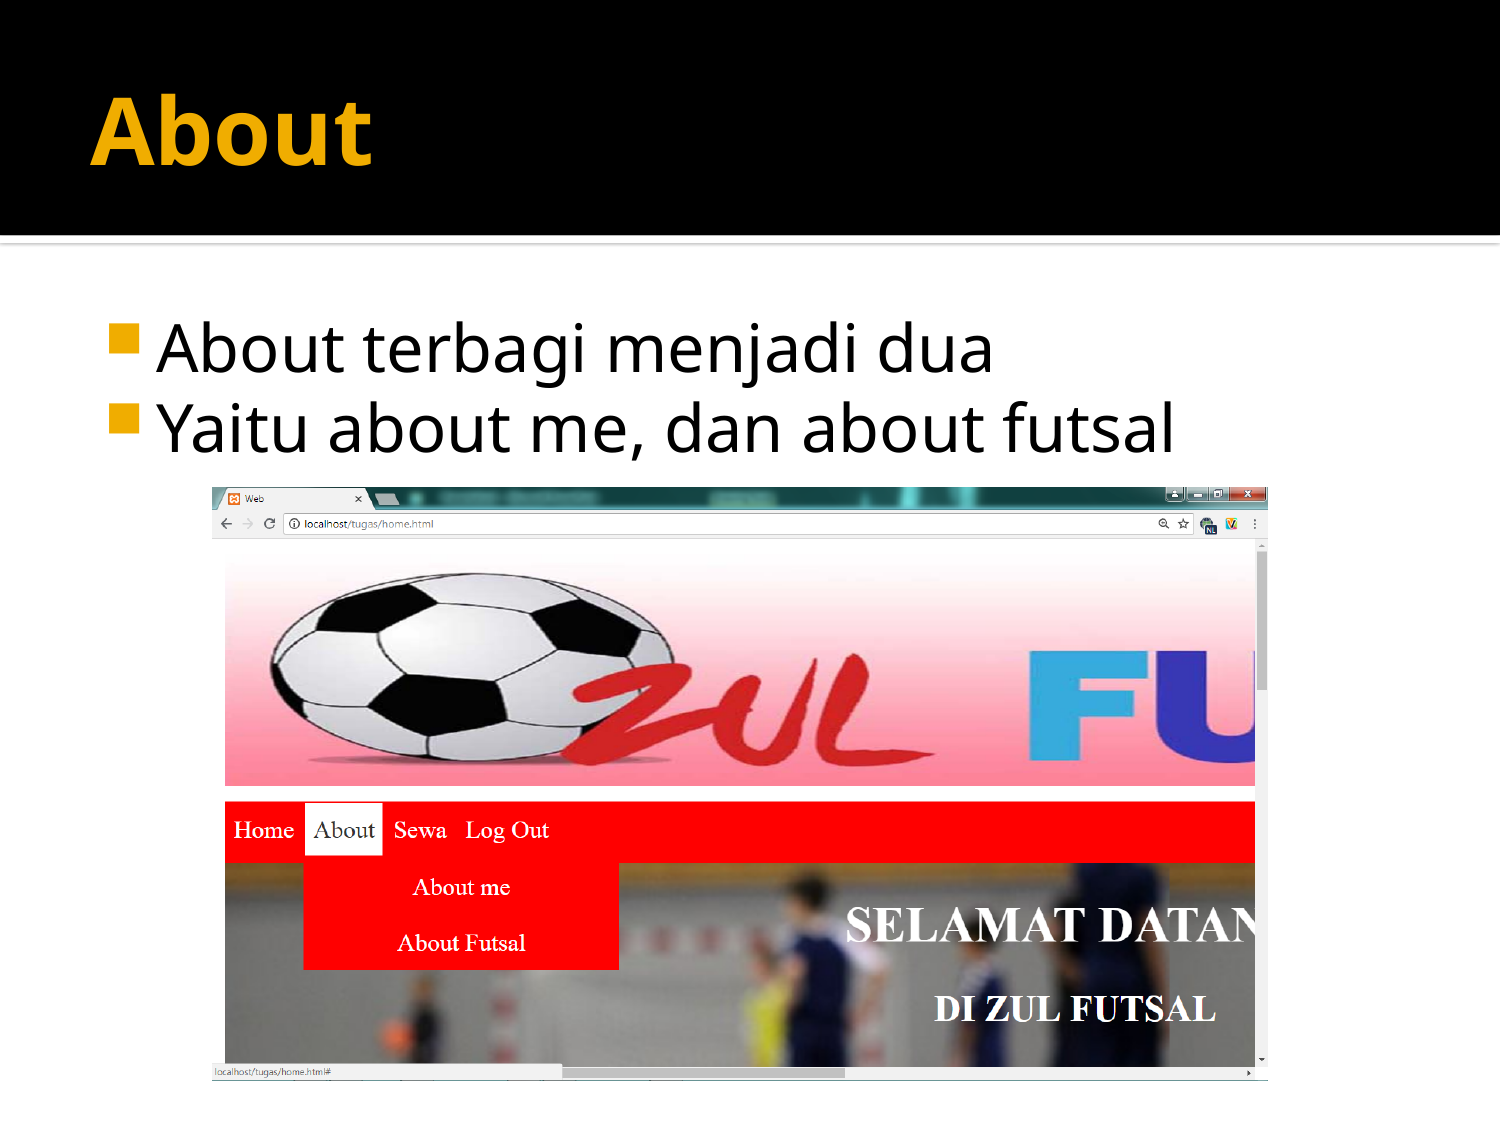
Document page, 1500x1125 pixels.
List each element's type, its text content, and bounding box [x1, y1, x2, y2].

list About terbagi menjadi dua Yaitu about me, dan about futsal [75, 291, 1425, 1050]
title About [75, 25, 1425, 231]
picture [212, 487, 1268, 1081]
